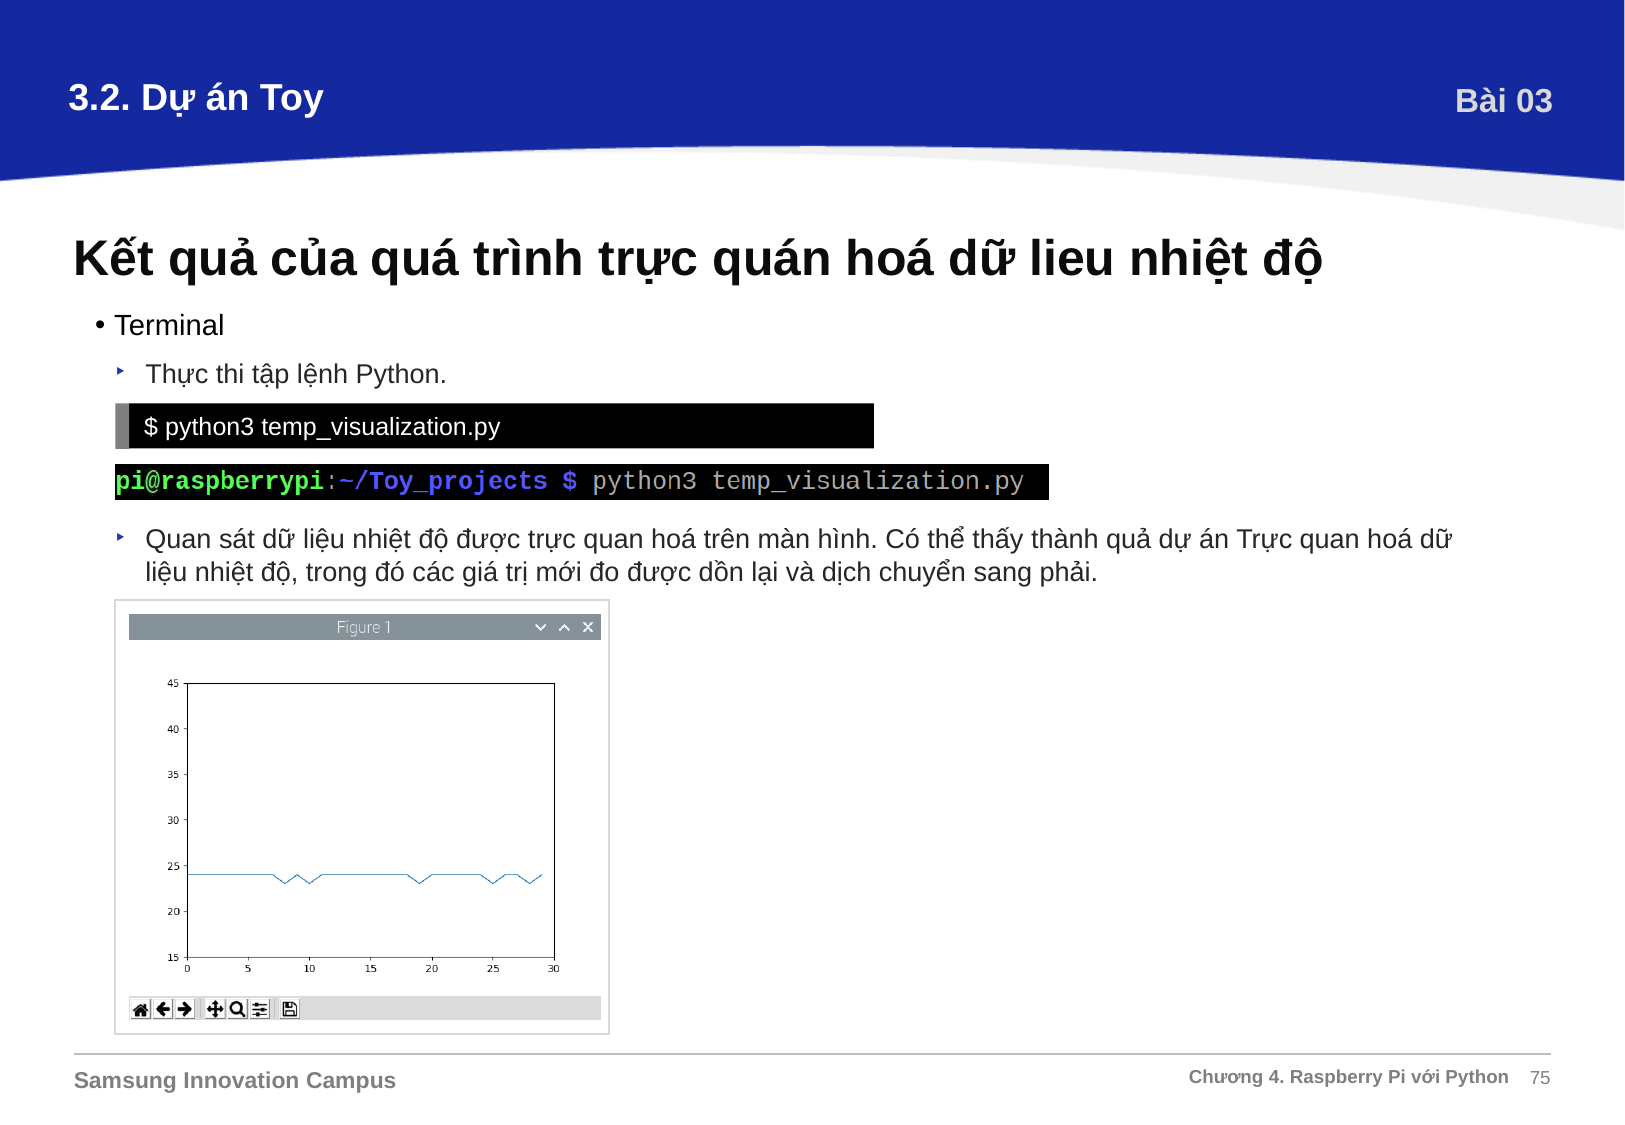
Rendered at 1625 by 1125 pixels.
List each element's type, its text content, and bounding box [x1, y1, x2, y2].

text_box Thực thi tập lệnh Python. [115, 344, 1510, 401]
text_box 3.2. Dự án Toy [68, 72, 1024, 118]
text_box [115, 599, 610, 1034]
picture [0, 0, 1625, 1125]
text_box Quan sát dữ liệu nhiệt độ được trực quan hoá trên màn hình. Có thể thấy thành quả dự án Trực quan hoá dữ liệu nhiệt độ, trong đó các giá trị mới đo được dồn lại và dịch chuyển sang phải. [115, 509, 1510, 599]
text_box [115, 403, 875, 450]
text_box Bài 03 [1422, 78, 1554, 119]
text_box Terminal [95, 306, 1509, 342]
text_box Kết quả của quá trình trực quán hoá dữ lieu nhiệt độ [73, 225, 1551, 286]
